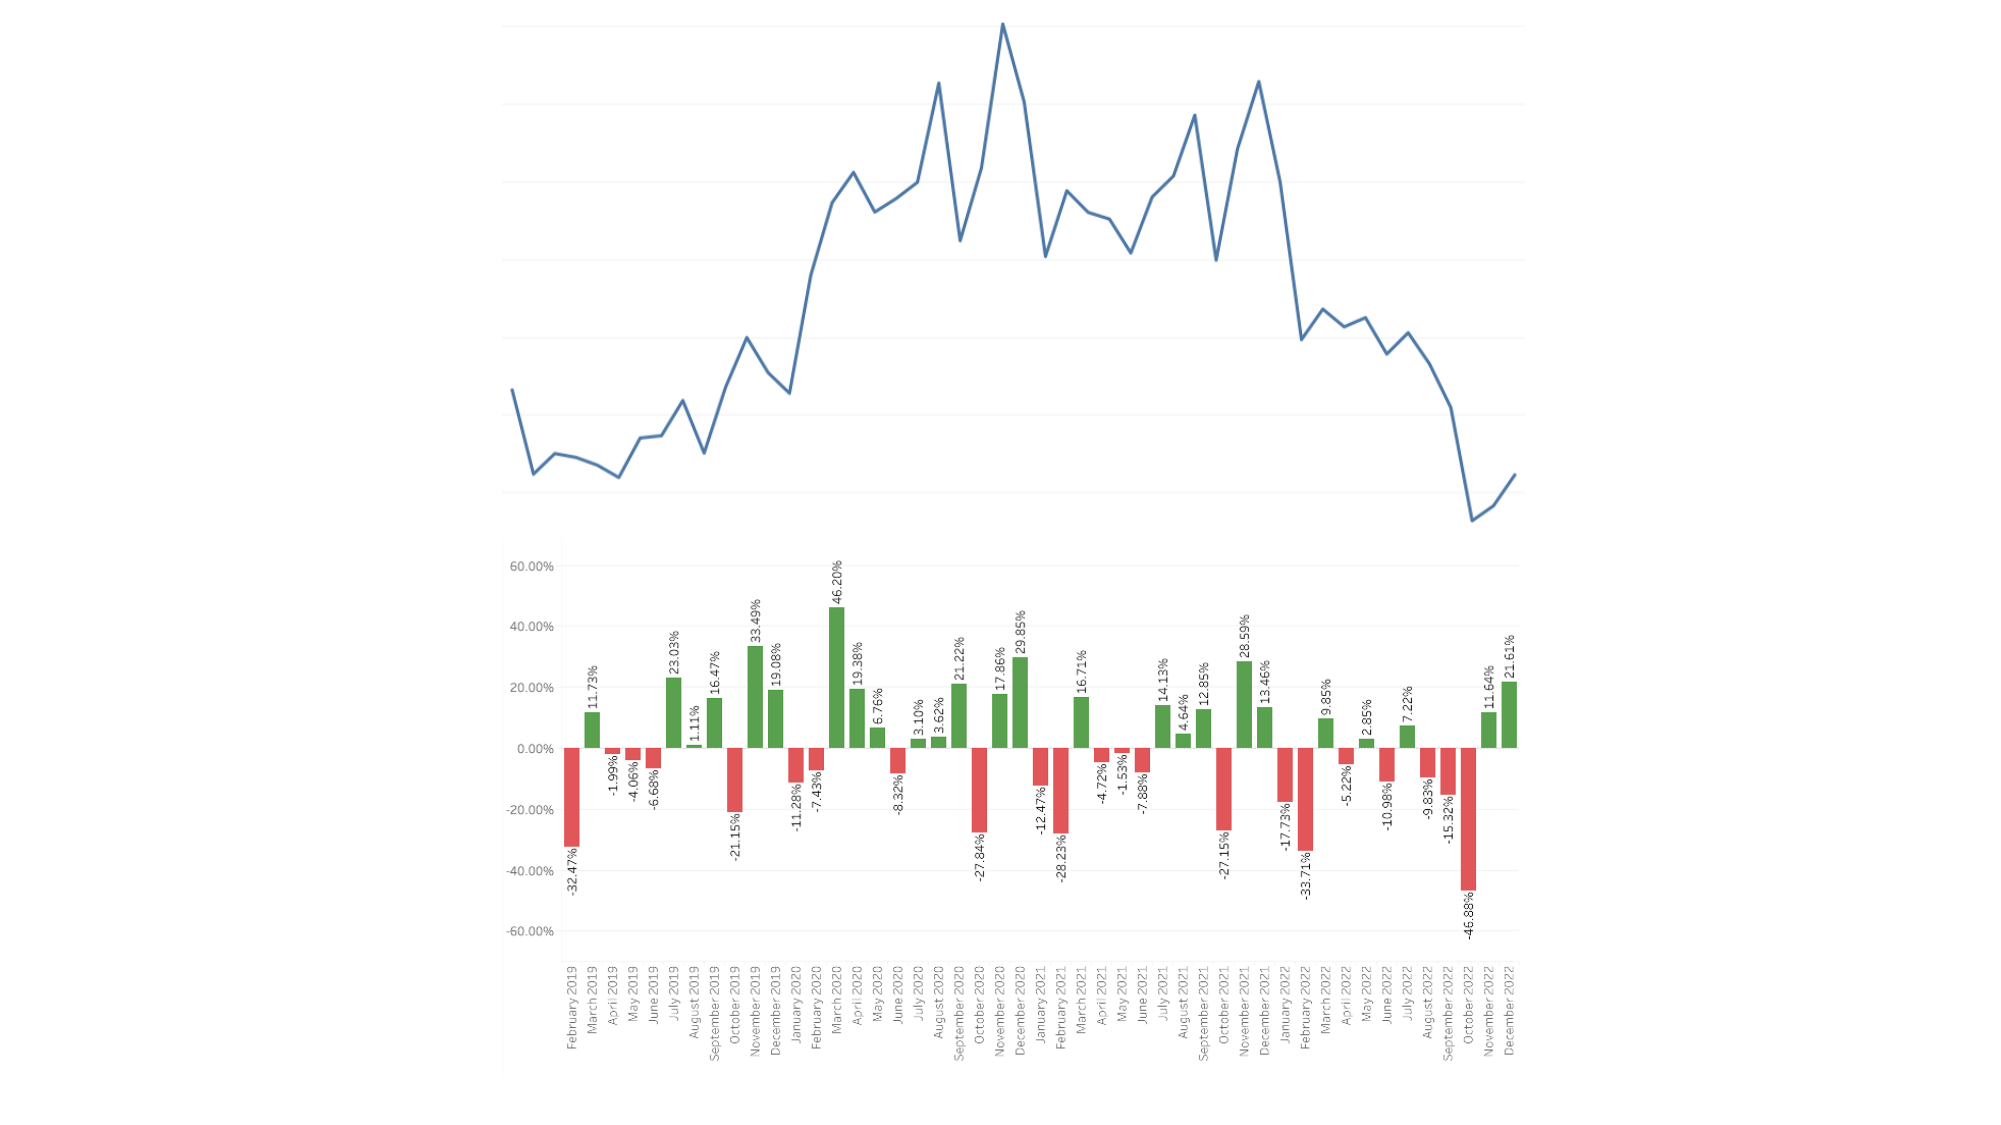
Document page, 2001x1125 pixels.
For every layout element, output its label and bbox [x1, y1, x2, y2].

picture [501, 7, 1525, 1076]
